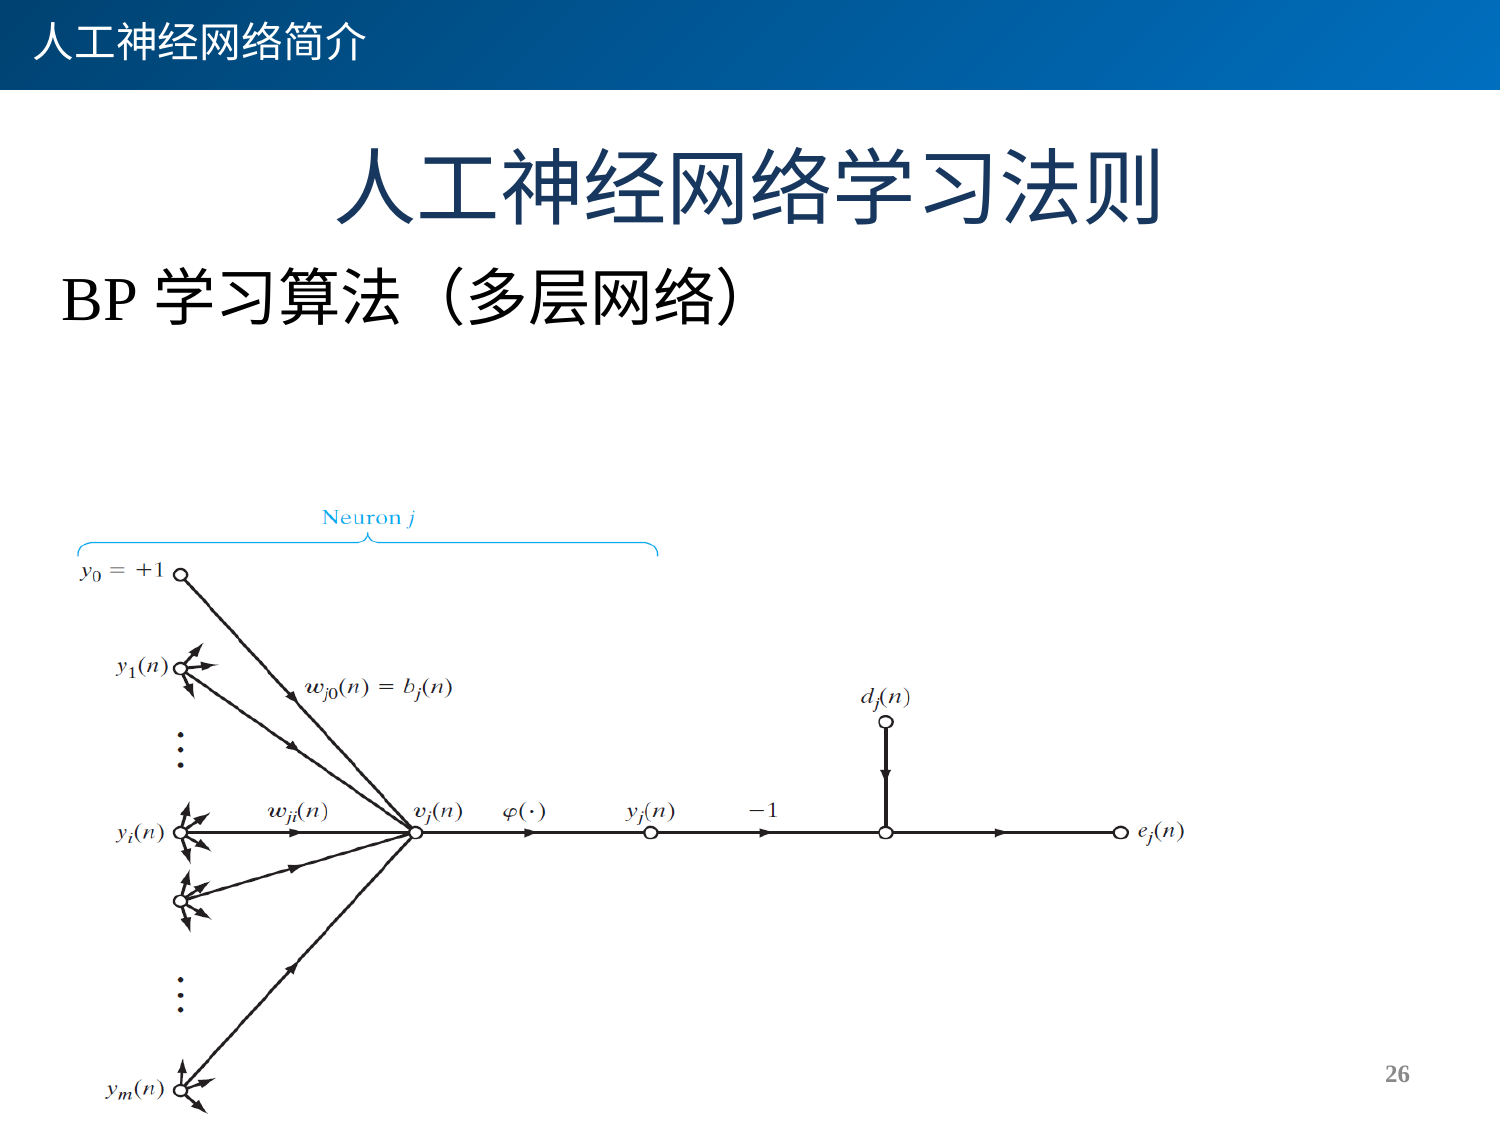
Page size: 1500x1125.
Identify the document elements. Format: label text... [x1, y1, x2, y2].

text_box [64, 231, 1471, 1024]
picture [64, 497, 1200, 1125]
list 人工神经网络简介 [17, 8, 384, 80]
slide_number 26 [1204, 1042, 1425, 1103]
title 人工神经网络学习法则 [75, 91, 1425, 231]
